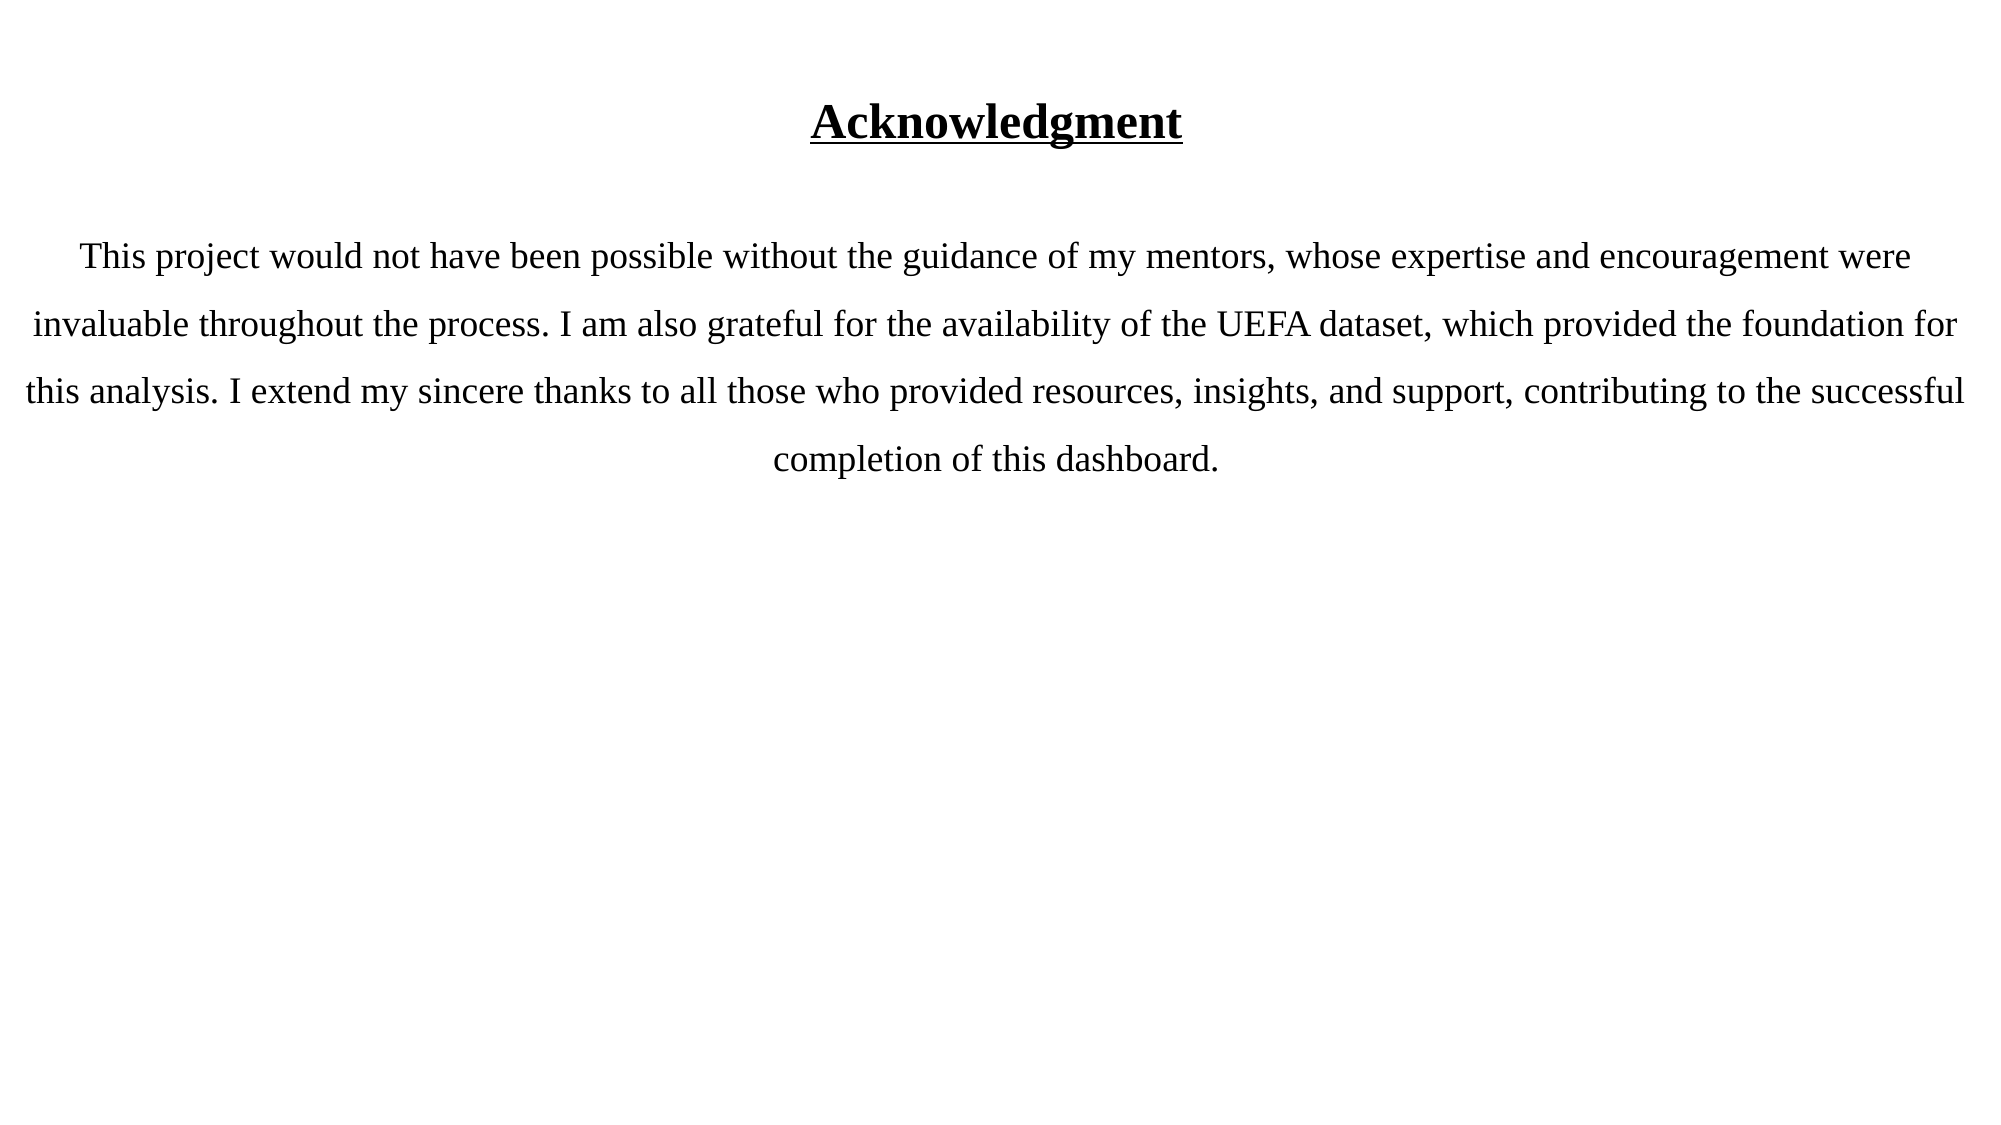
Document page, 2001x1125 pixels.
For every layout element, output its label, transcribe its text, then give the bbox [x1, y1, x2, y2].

text_box Acknowledgment This project would not have been possible without the guidance of my mentors, whose expertise and encouragement were invaluable throughout the process. I am also grateful for the availability of the UEFA dataset, which provided the foundation for this analysis. I extend my sincere thanks to all those who provided resources, insights, and support, contributing to the successful completion of this dashboard. [22, 34, 1971, 479]
